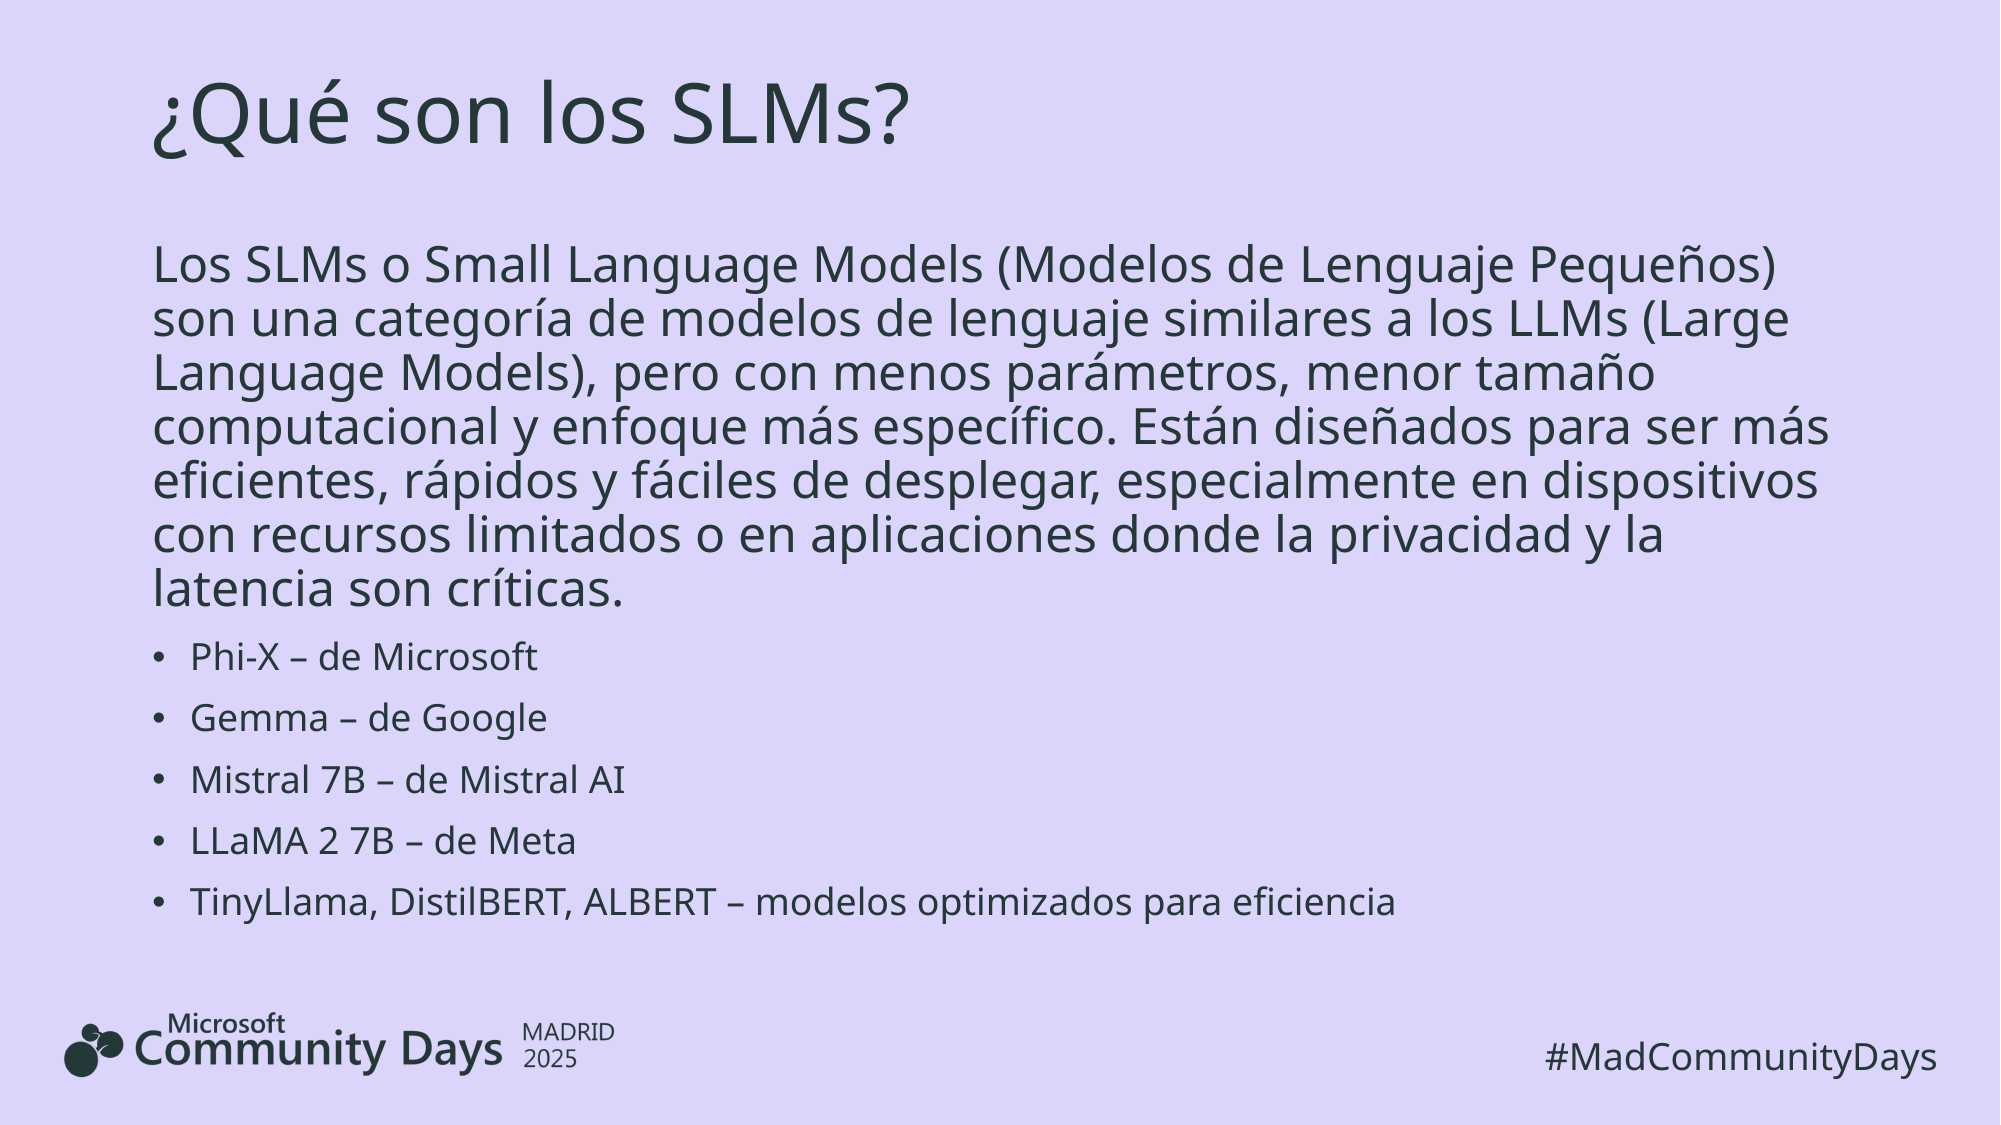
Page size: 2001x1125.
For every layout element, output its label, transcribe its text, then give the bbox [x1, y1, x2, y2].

list Los SLMs o Small Language Models (Modelos de Lenguaje Pequeños) son una categoría de modelos de lenguaje similares a los LLMs (Large Language Models), pero con menos parámetros, menor tamaño computacional y enfoque más específico. Están diseñados para ser más eficientes, rápidos y fáciles de desplegar, especialmente en dispositivos con recursos limitados o en aplicaciones donde la privacidad y la latencia son críticas. Phi-X – de Microsoft Gemma – de Google Mistral 7B – de Mistral AI LLaMA 2 7B – de Meta TinyLlama, DistilBERT, ALBERT – modelos optimizados para eficiencia [137, 232, 1873, 980]
title ¿Qué son los SLMs? [137, 59, 1863, 173]
picture [44, 979, 641, 1099]
